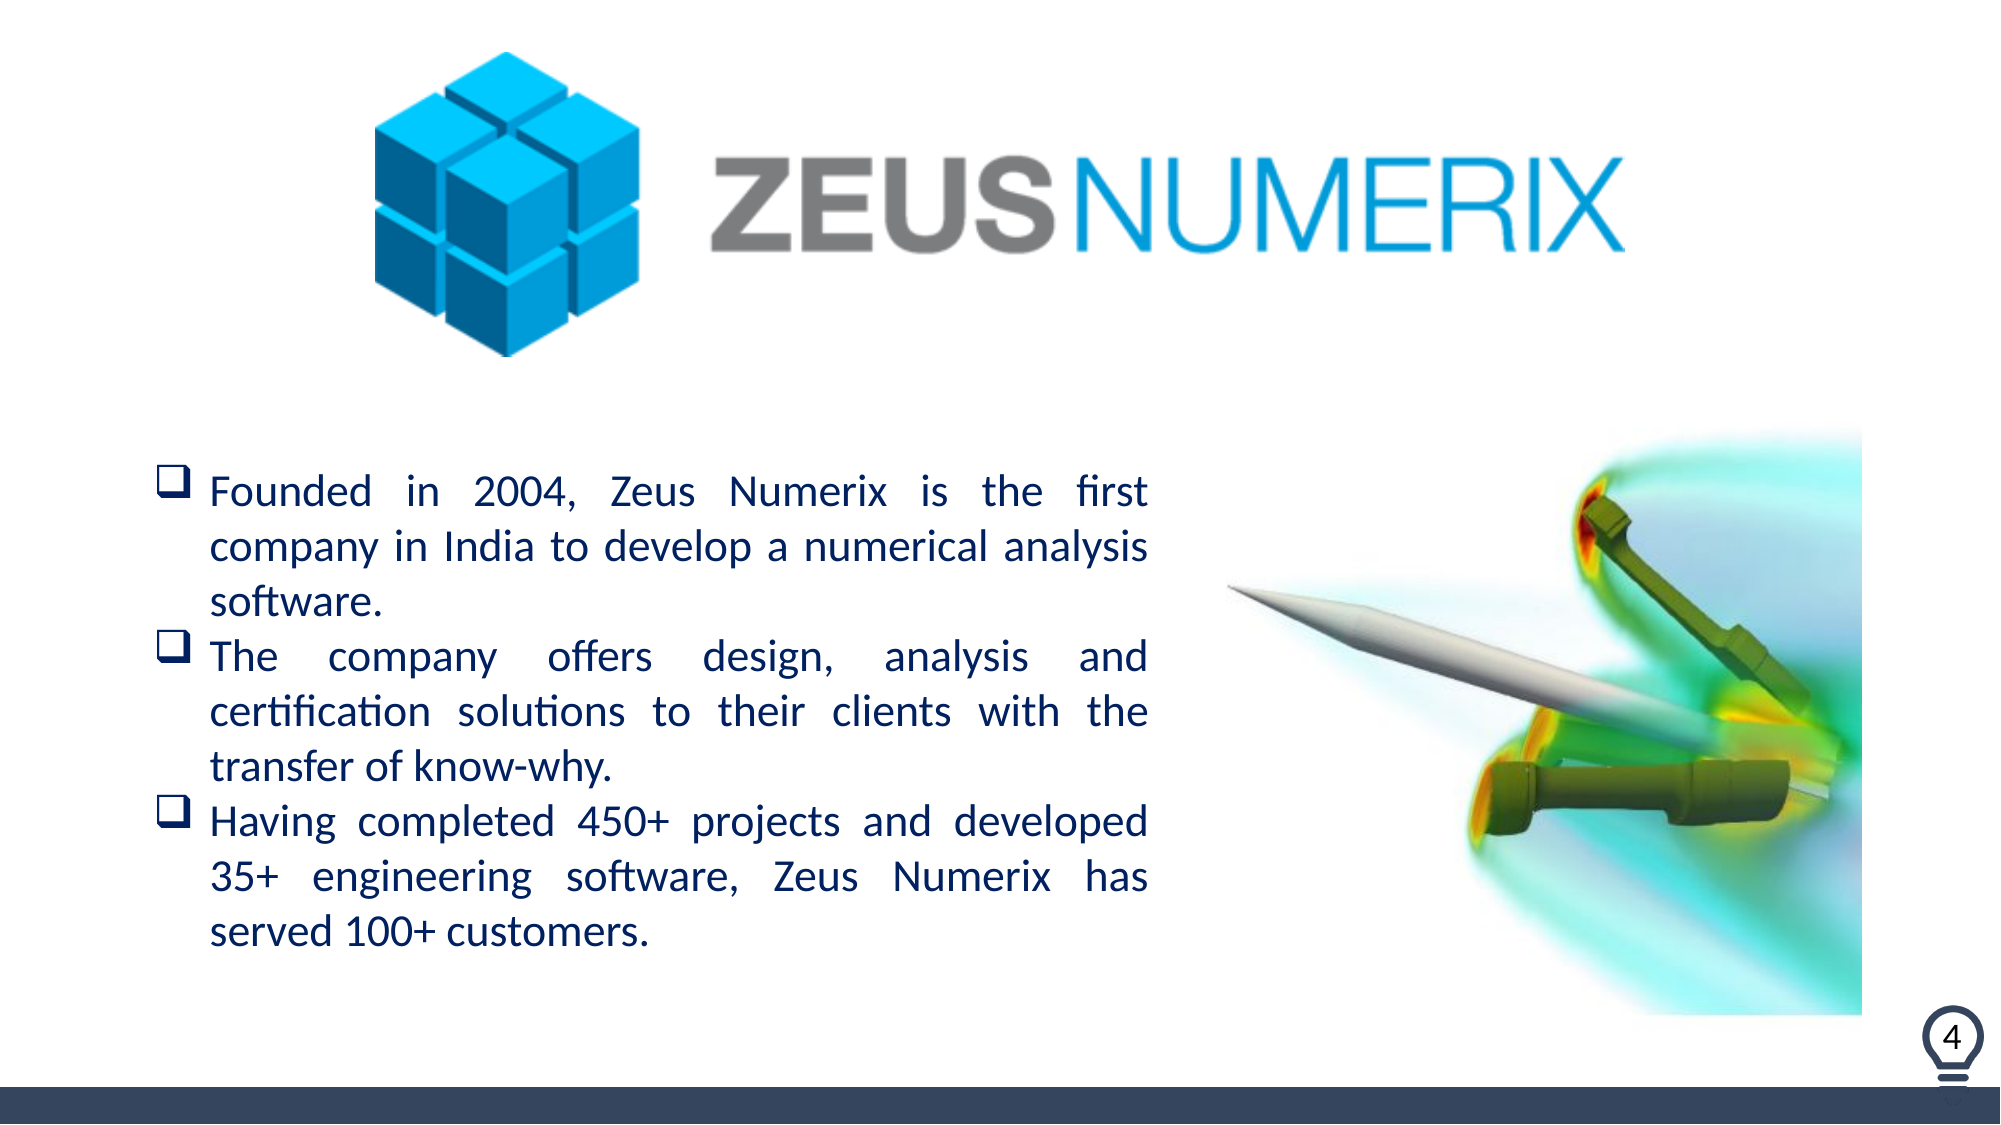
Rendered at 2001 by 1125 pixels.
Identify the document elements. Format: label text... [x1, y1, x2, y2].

picture [1896, 998, 2000, 1112]
picture [374, 52, 505, 210]
picture [508, 52, 1862, 1111]
picture [374, 213, 504, 357]
text_box Founded in 2004, Zeus Numerix is the first company in India to develop a numerical analysis software. The company offers design, analysis and certification solutions to their clients with the transfer of know-why. Having completed 450+ projects and developed 35+ engineering software, Zeus Numerix has served 100+ customers. [138, 453, 1165, 963]
text_box [0, 1087, 2000, 1124]
